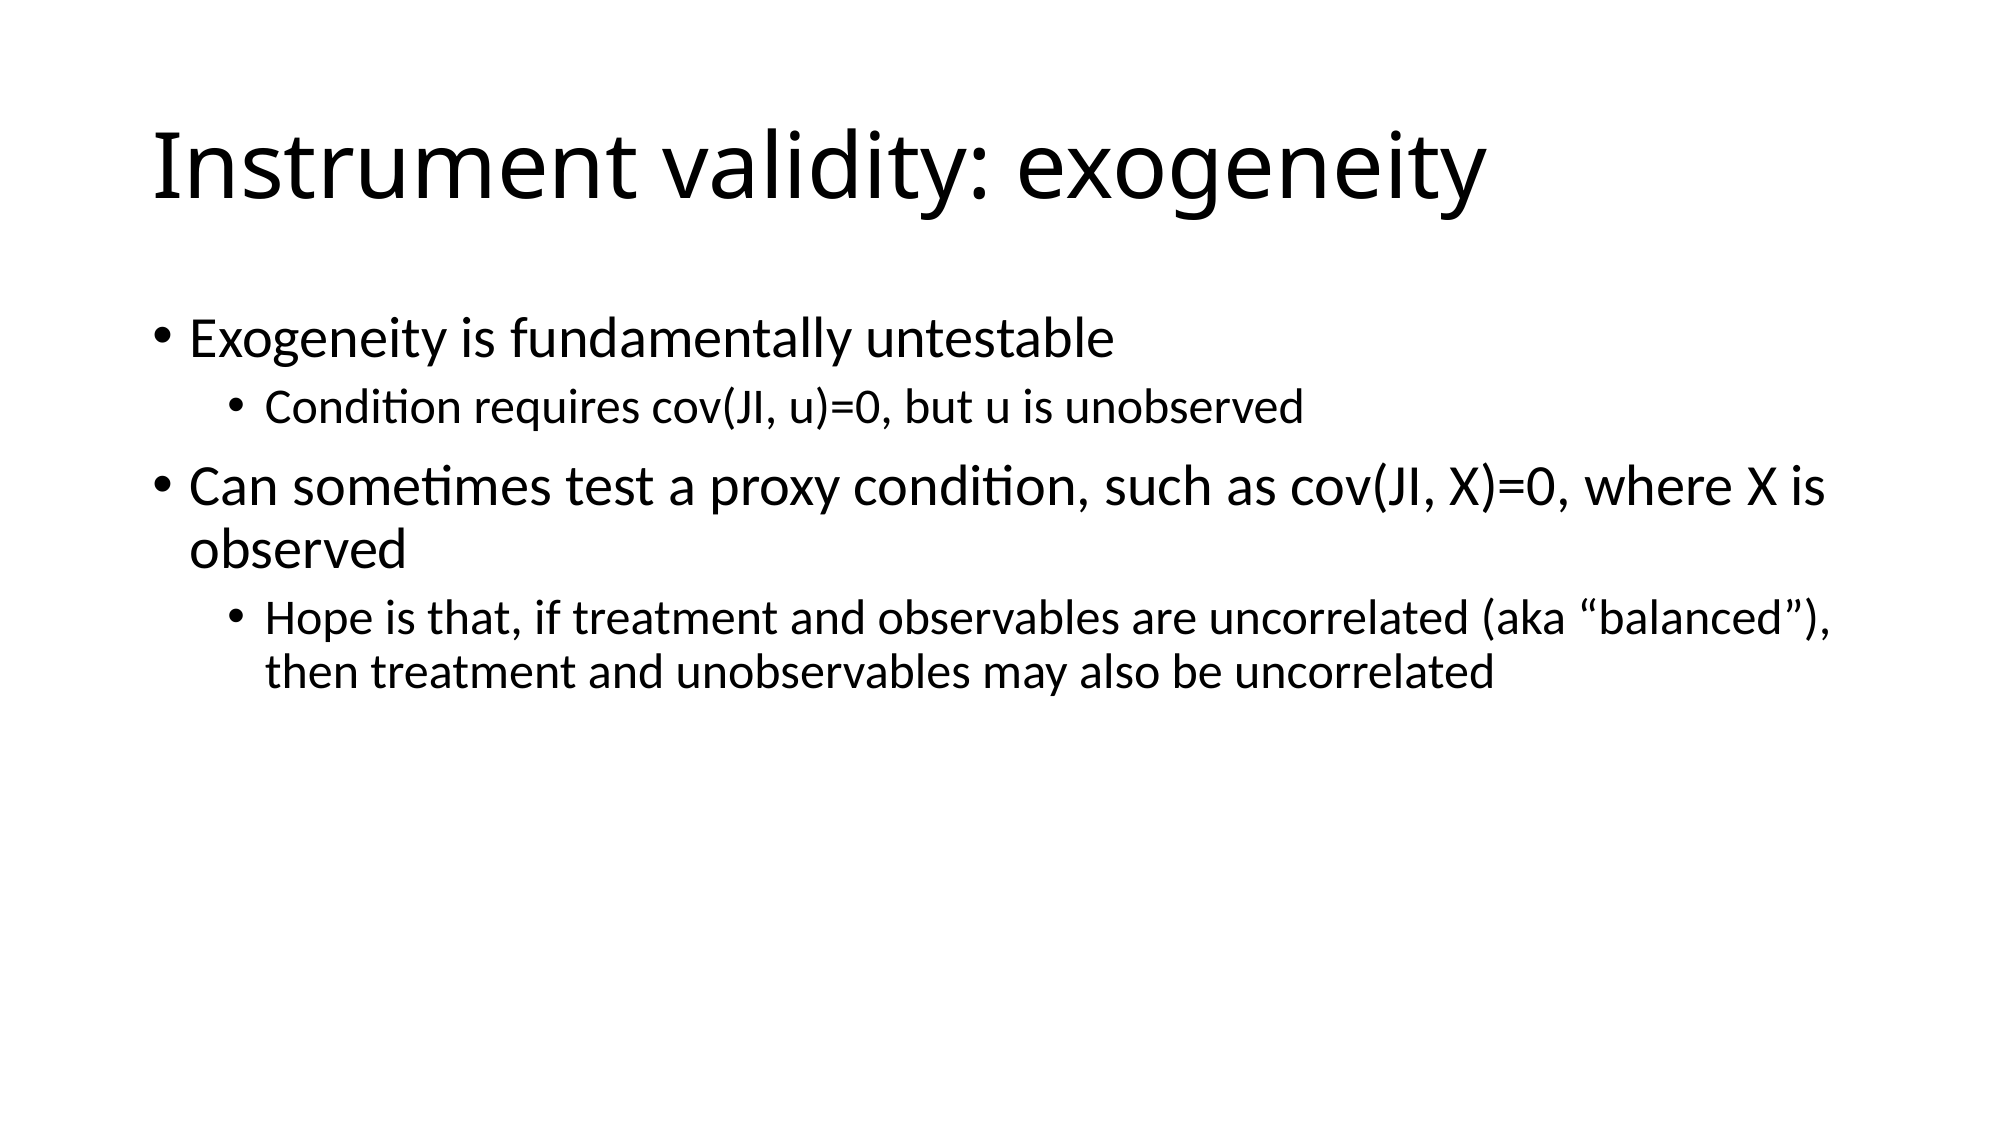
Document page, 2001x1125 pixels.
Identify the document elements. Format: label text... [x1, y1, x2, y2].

title Instrument validity: exogeneity [137, 59, 1863, 278]
list Exogeneity is fundamentally untestable Condition requires cov(JI, u)=0, but u is unobserved Can sometimes test a proxy condition, such as cov(JI, X)=0, where X is observed Hope is that, if treatment and observables are uncorrelated (aka “balanced”), then treatment and unobservables may also be uncorrelated [137, 299, 1863, 1014]
